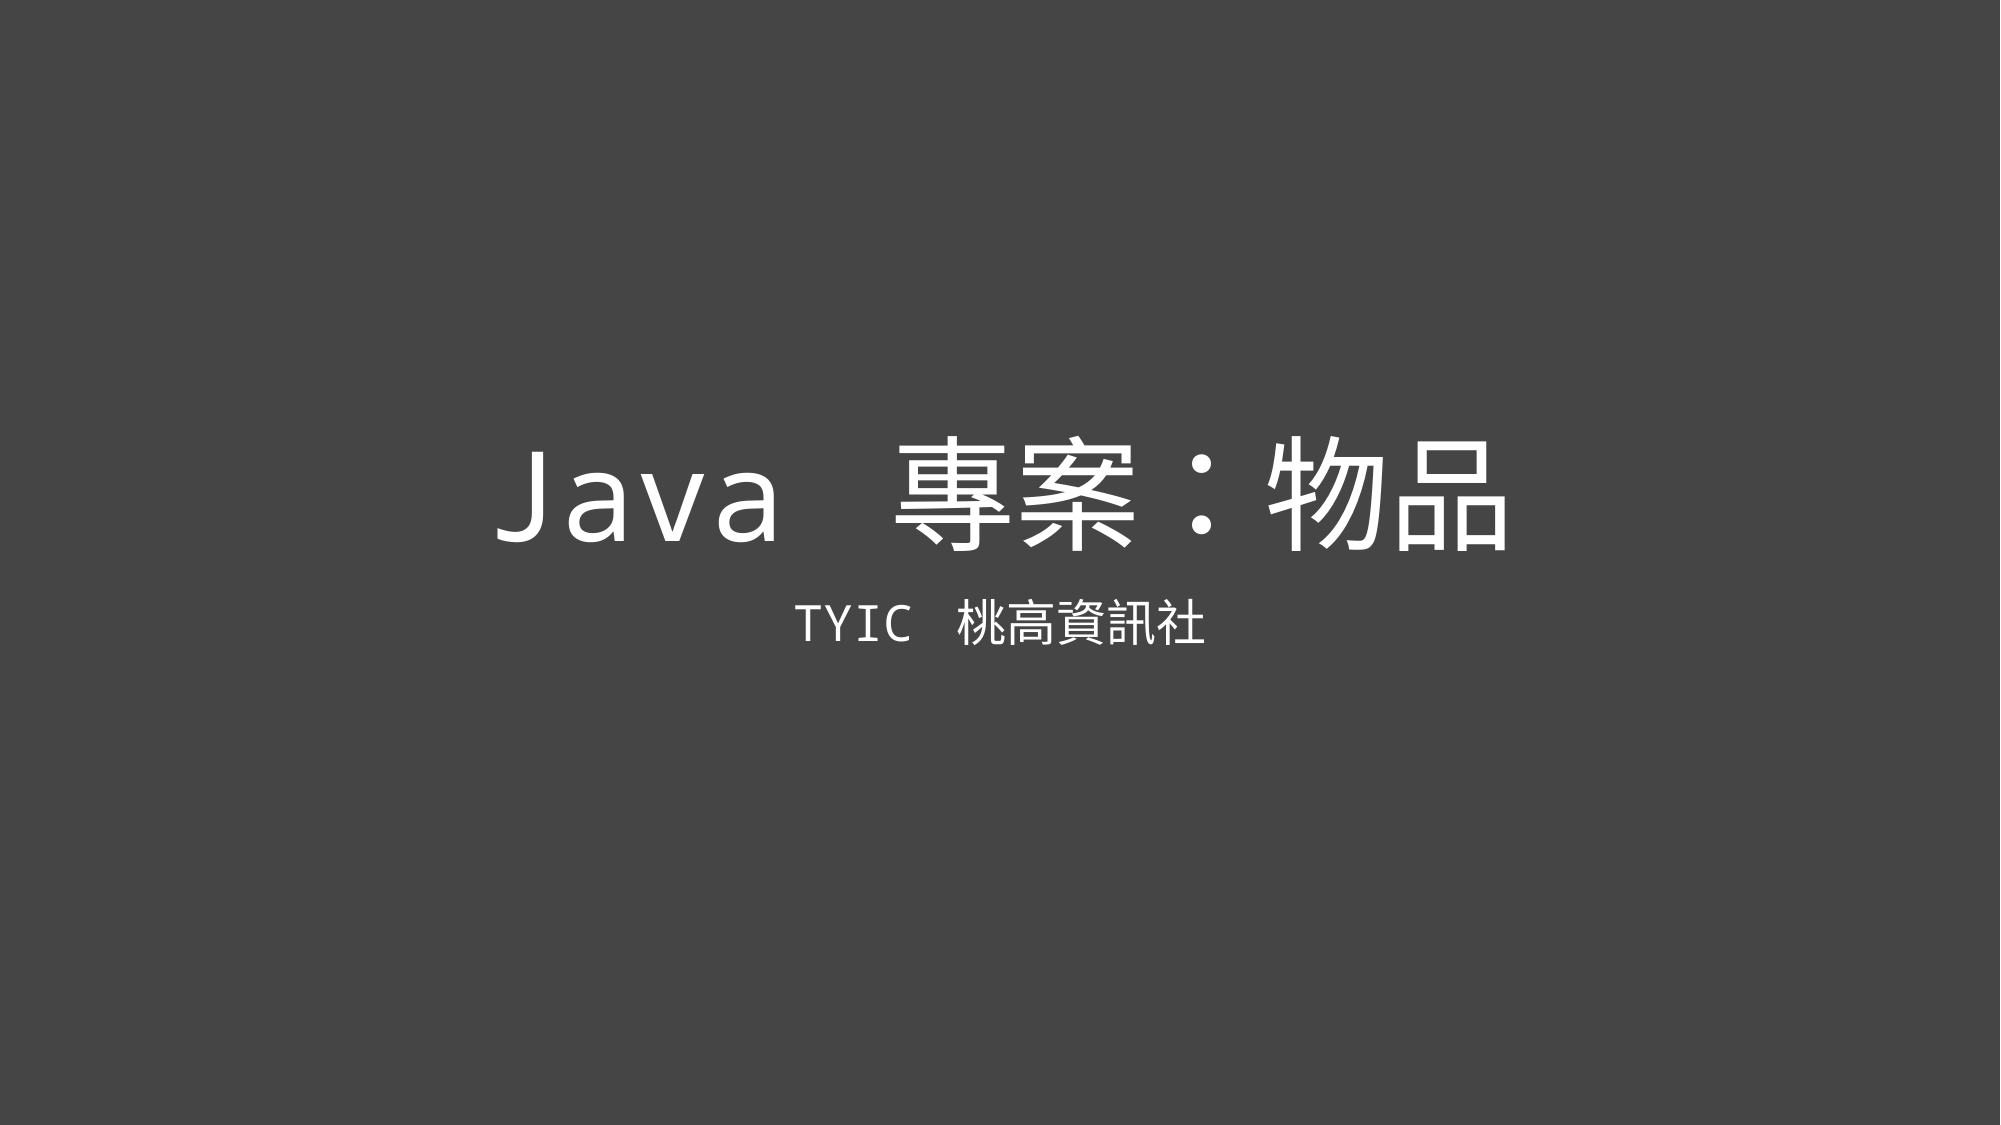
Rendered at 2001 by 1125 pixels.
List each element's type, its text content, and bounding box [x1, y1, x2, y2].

title Java 專案：物品 [249, 184, 1750, 576]
subtitle TYIC 桃高資訊社 [249, 590, 1750, 863]
